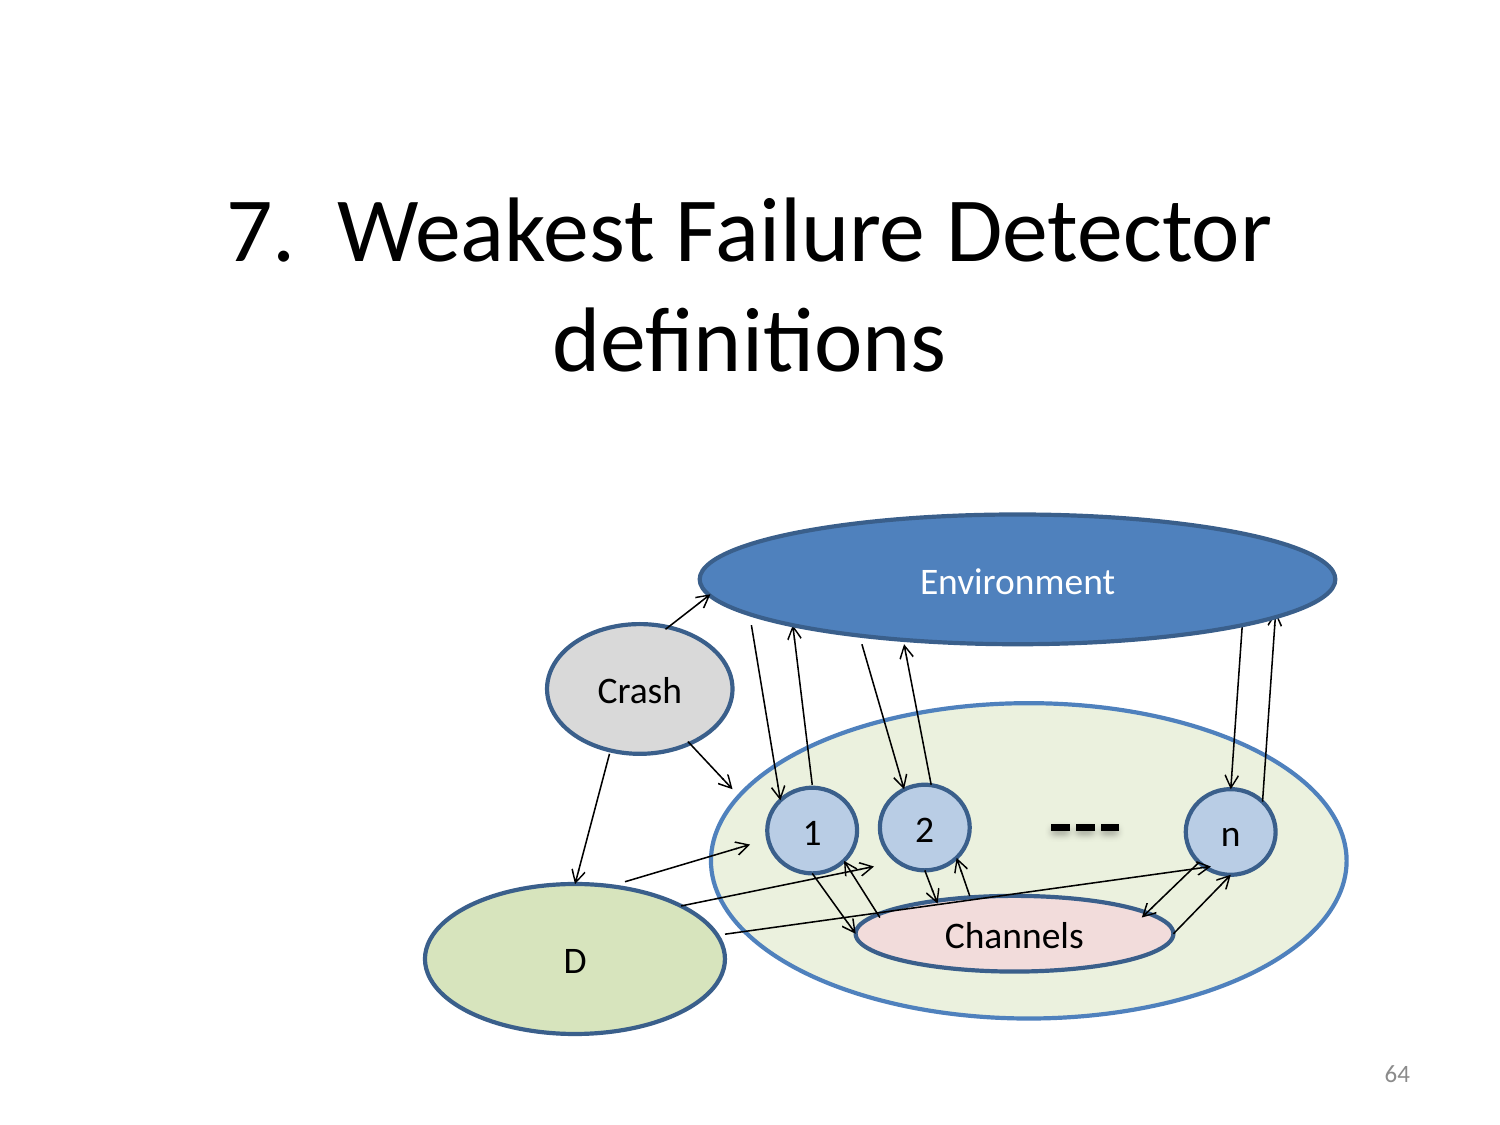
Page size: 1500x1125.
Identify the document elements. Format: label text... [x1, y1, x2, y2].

title 7. Weakest Failure Detector definitions [75, 45, 1425, 515]
slide_number 64 [1074, 1042, 1425, 1103]
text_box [424, 514, 1347, 1035]
